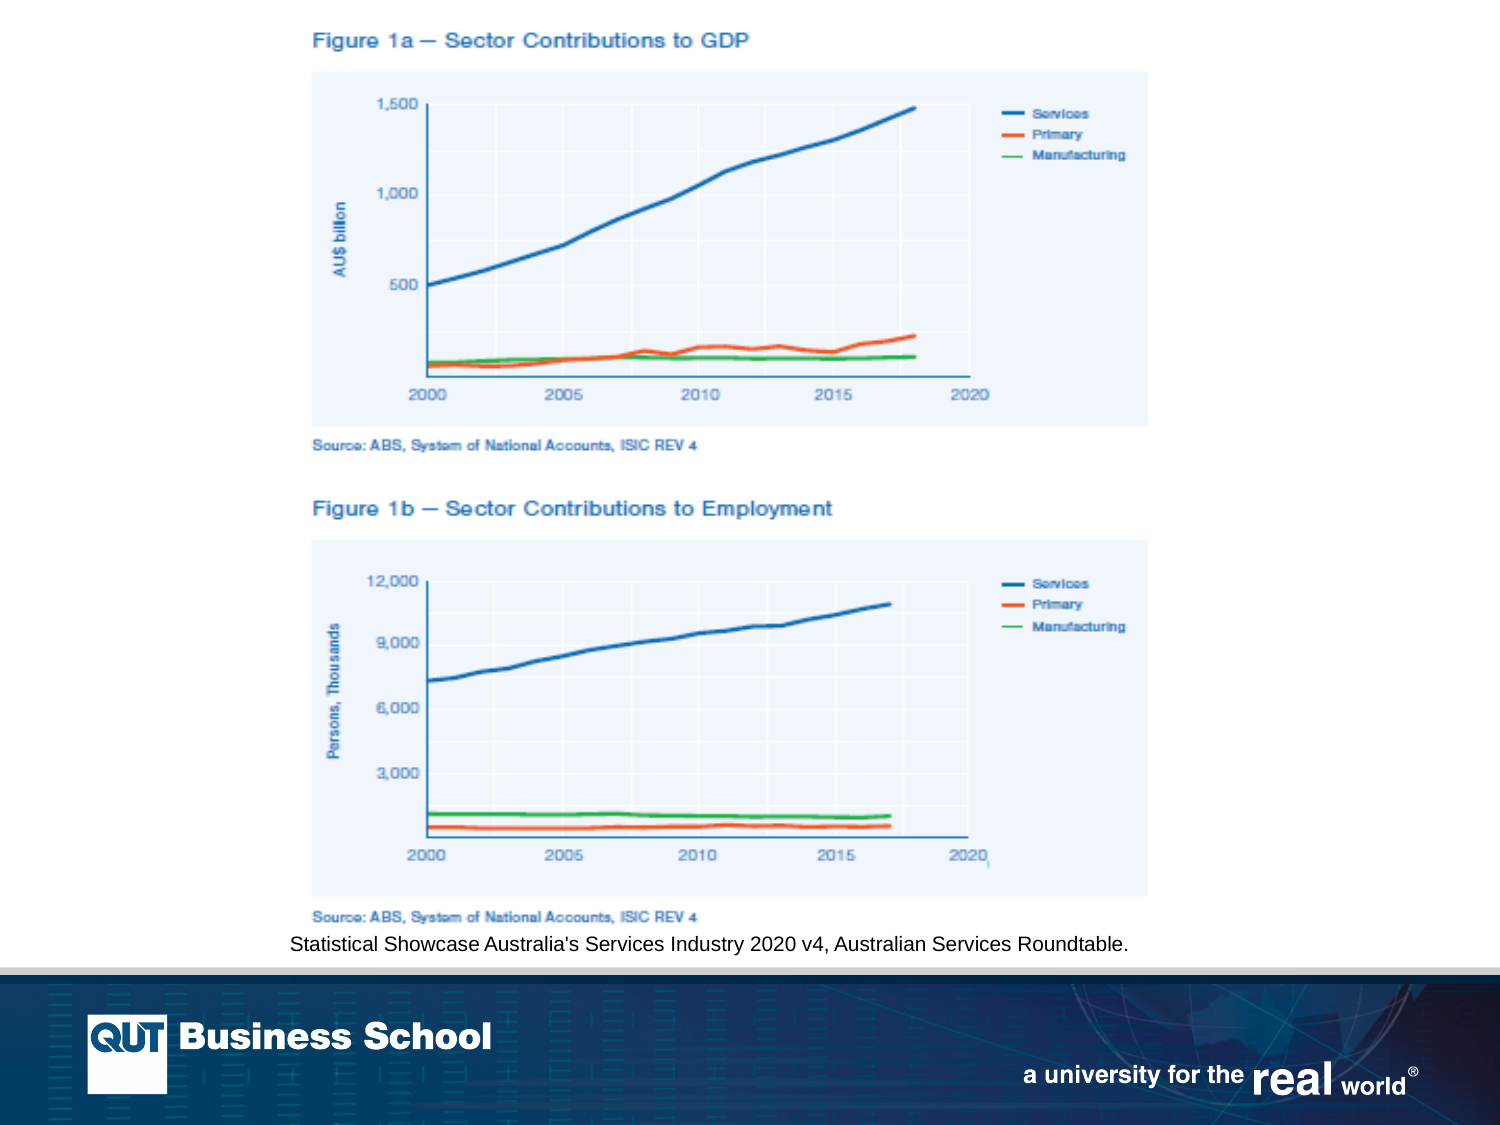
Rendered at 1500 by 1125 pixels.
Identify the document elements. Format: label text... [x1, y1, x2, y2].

text_box Statistical Showcase Australia's Services Industry 2020 v4, Australian Services Roundtable. [275, 922, 1500, 963]
picture [287, 22, 1188, 944]
picture [0, 984, 1500, 1125]
